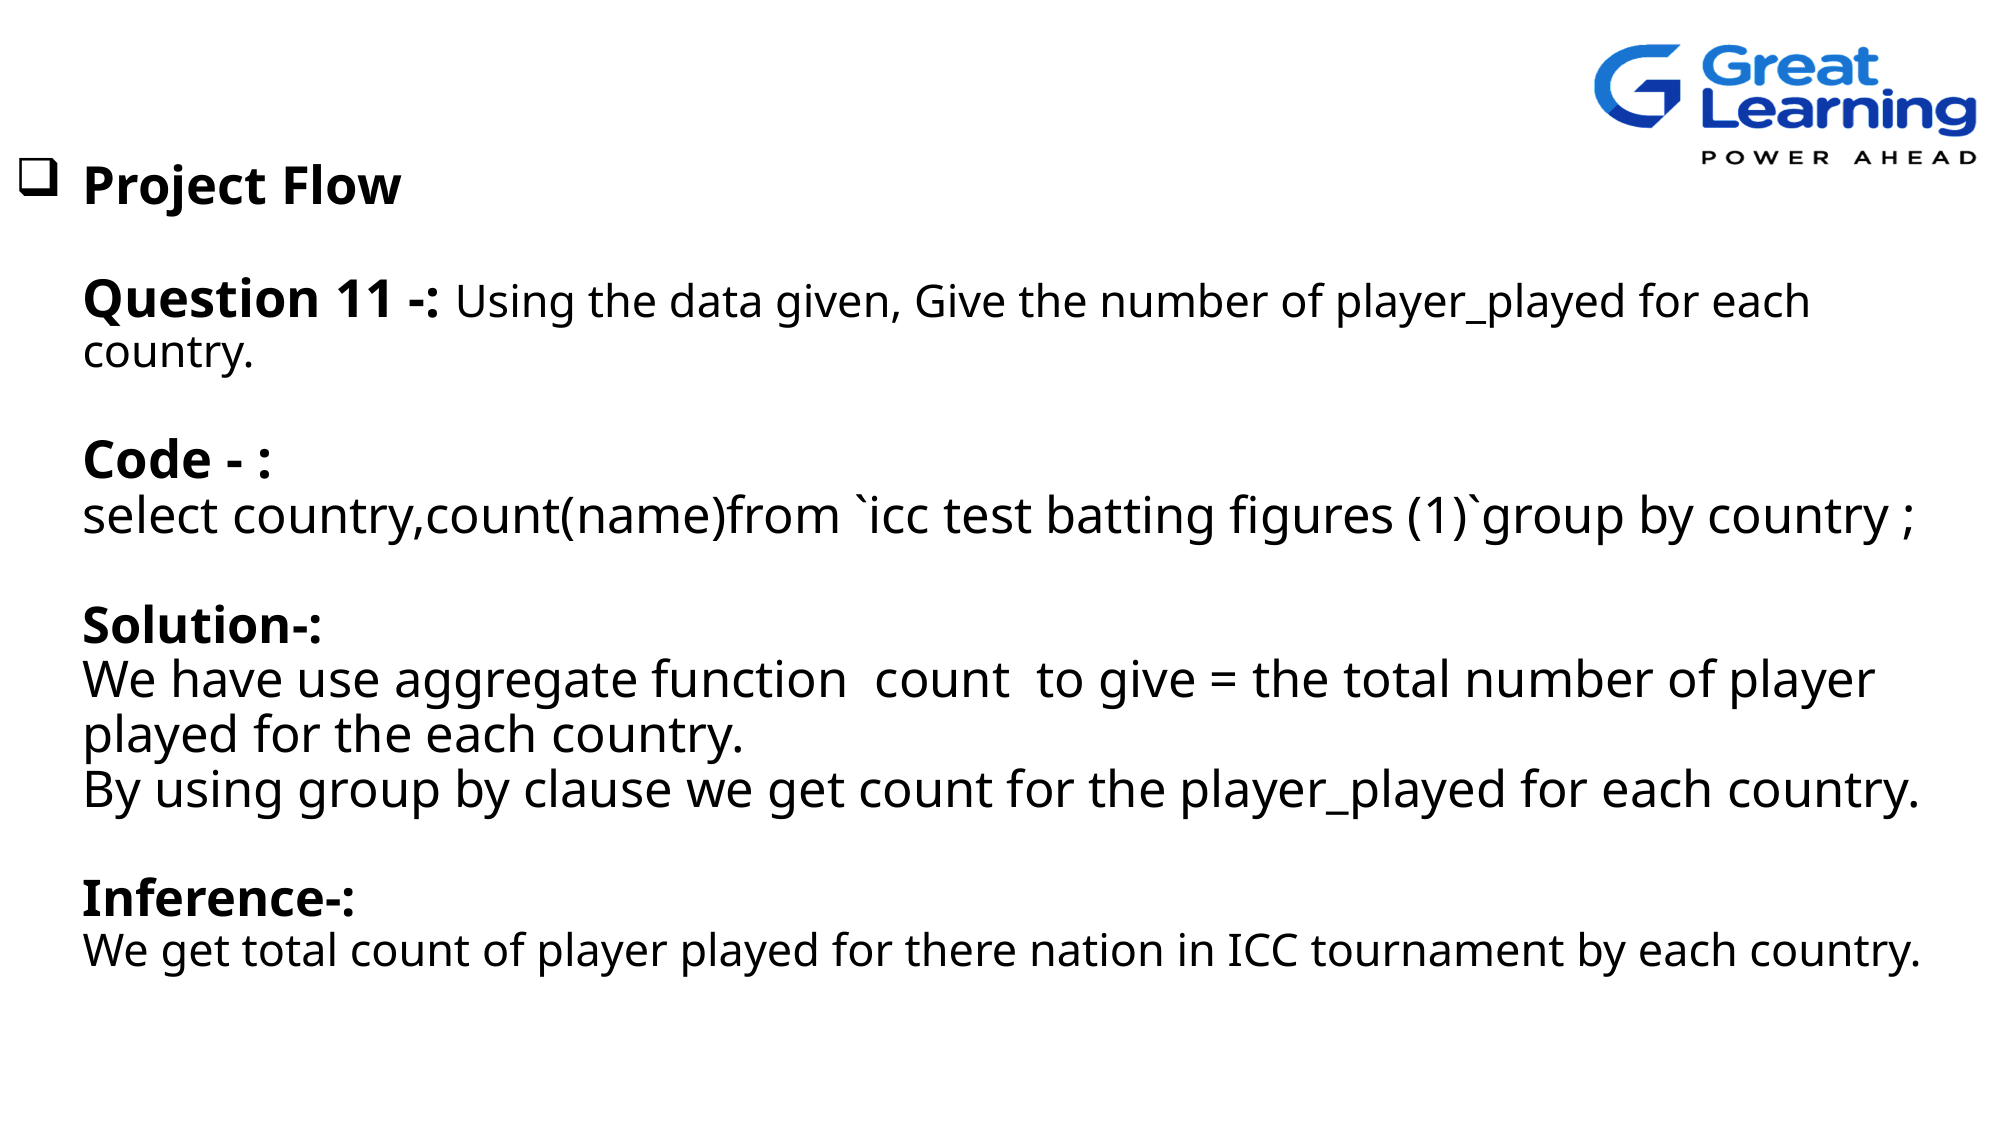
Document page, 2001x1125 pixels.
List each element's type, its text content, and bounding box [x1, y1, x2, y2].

title Project Flow Question 11 -: Using the data given, Give the number of player_played for each country. Code - : select country,count(name)from `icc test batting figures (1)`group by country ; Solution-: We have use aggregate function count to give = the total number of player played for the each country. By using group by clause we get count for the player_played for each country. Inference-: We get total count of player played for there nation in ICC tournament by each country. [0, 0, 1957, 1038]
picture [1591, 43, 1978, 166]
